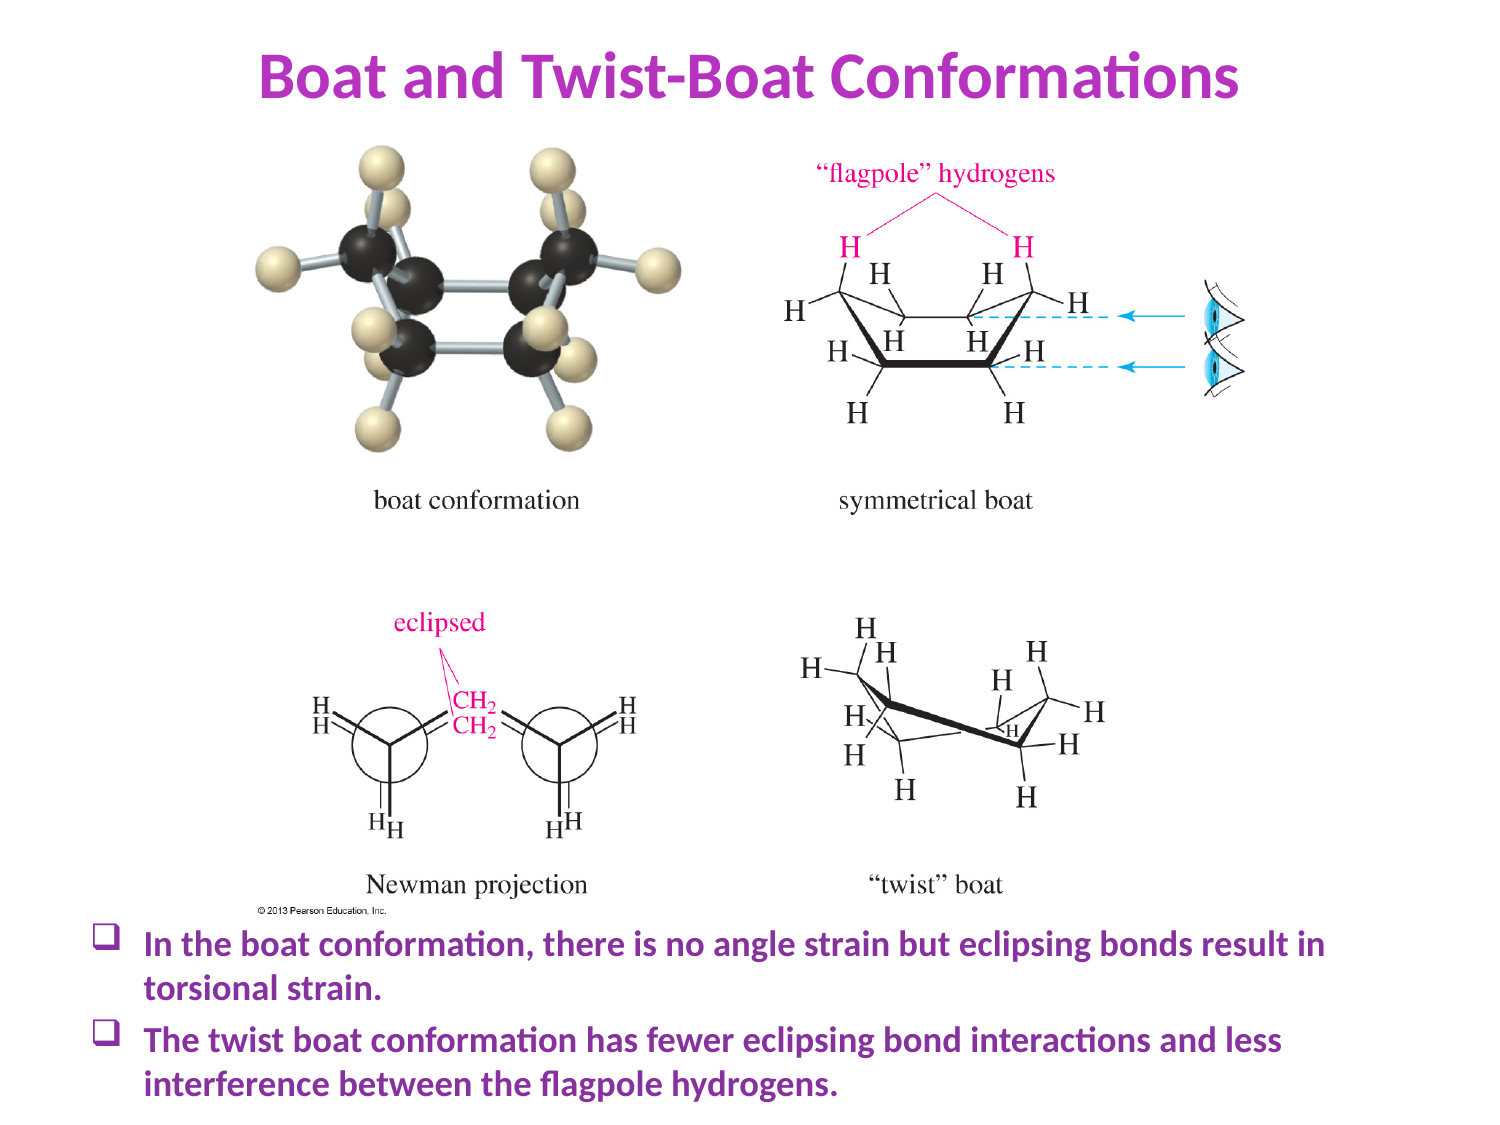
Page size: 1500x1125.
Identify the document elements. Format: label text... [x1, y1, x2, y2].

picture [247, 137, 1253, 923]
text_box Boat and Twist-Boat Conformations [21, 24, 1479, 120]
list In the boat conformation, there is no angle strain but eclipsing bonds result in torsional strain. The twist boat conformation has fewer eclipsing bond interactions and less interference between the flagpole hydrogens. [75, 912, 1425, 1113]
